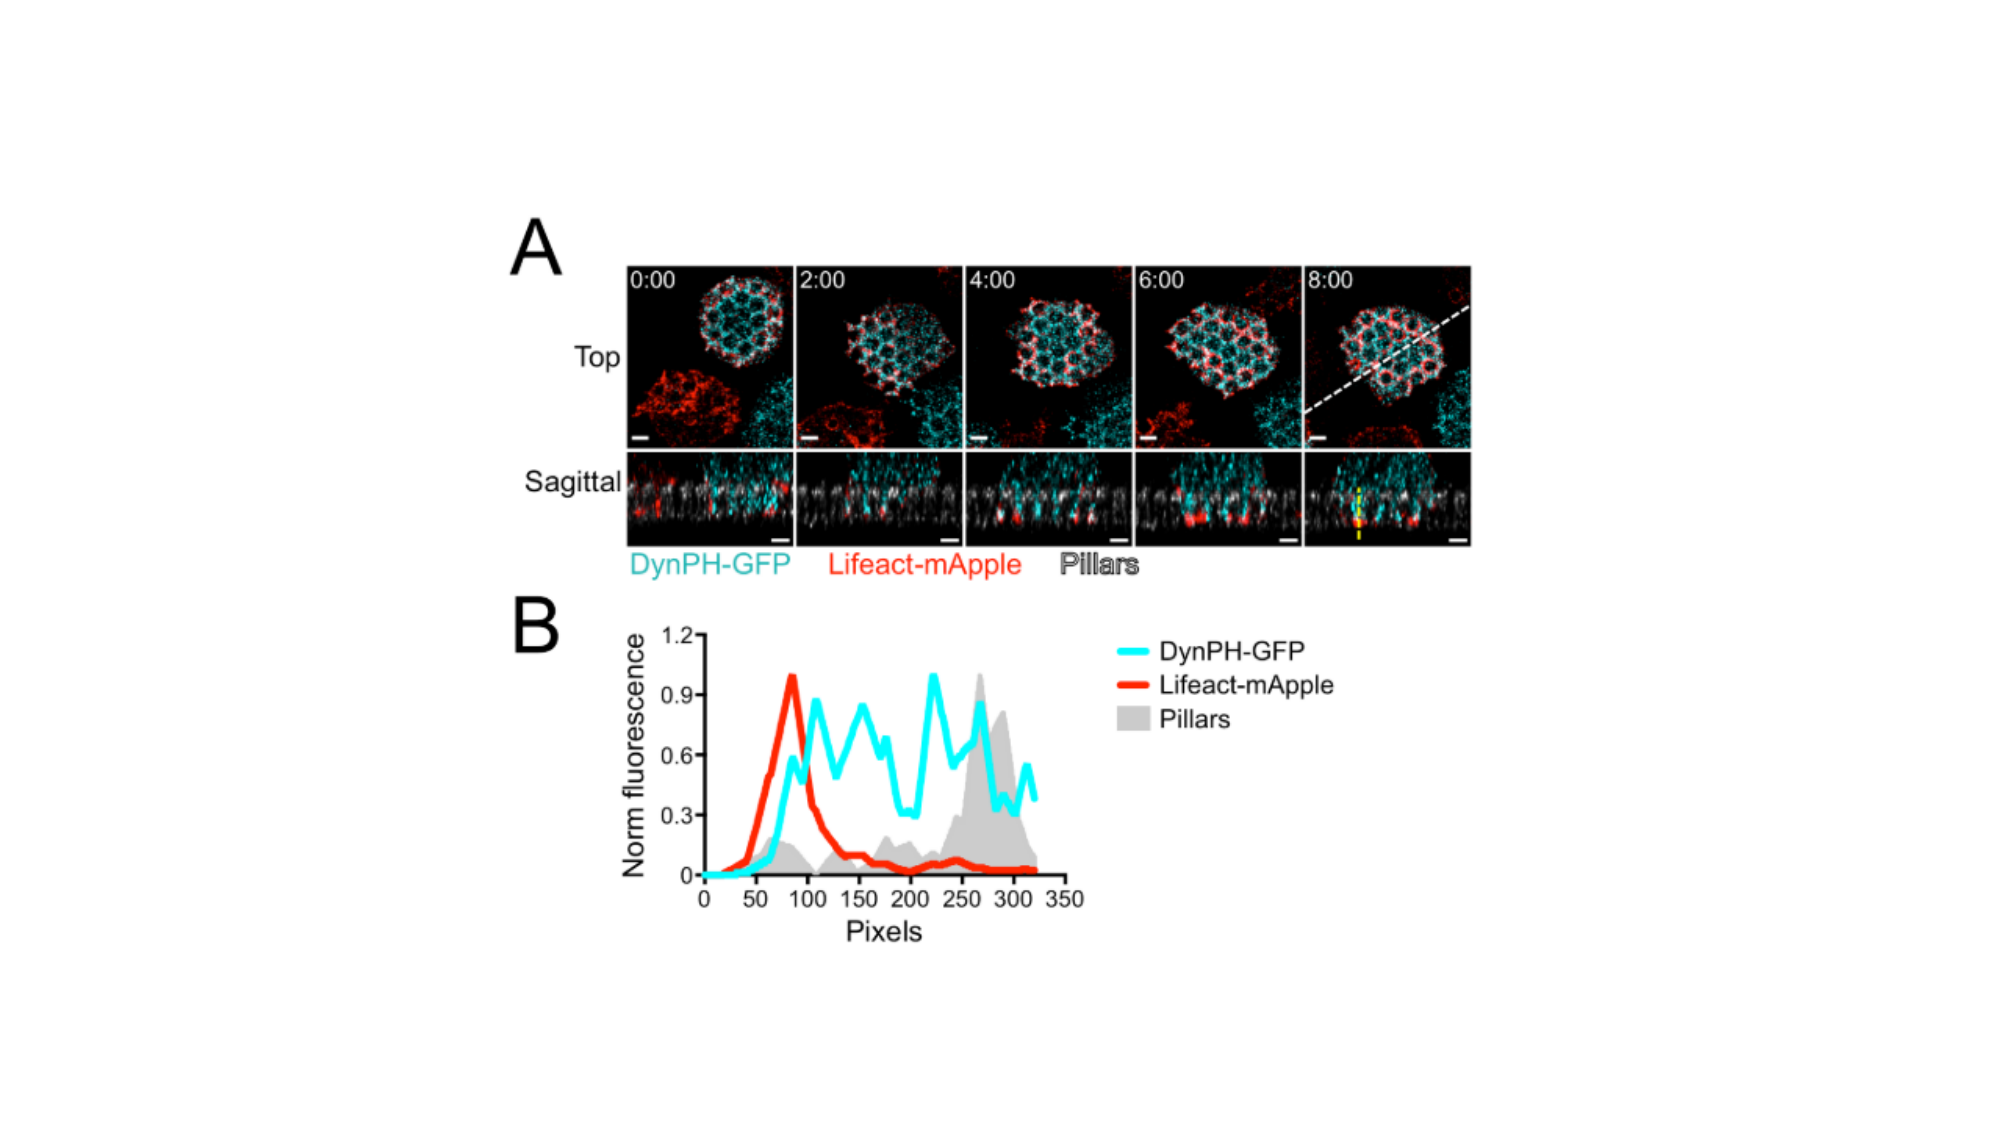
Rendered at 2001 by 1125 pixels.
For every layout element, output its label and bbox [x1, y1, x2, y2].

picture [476, 163, 1524, 961]
